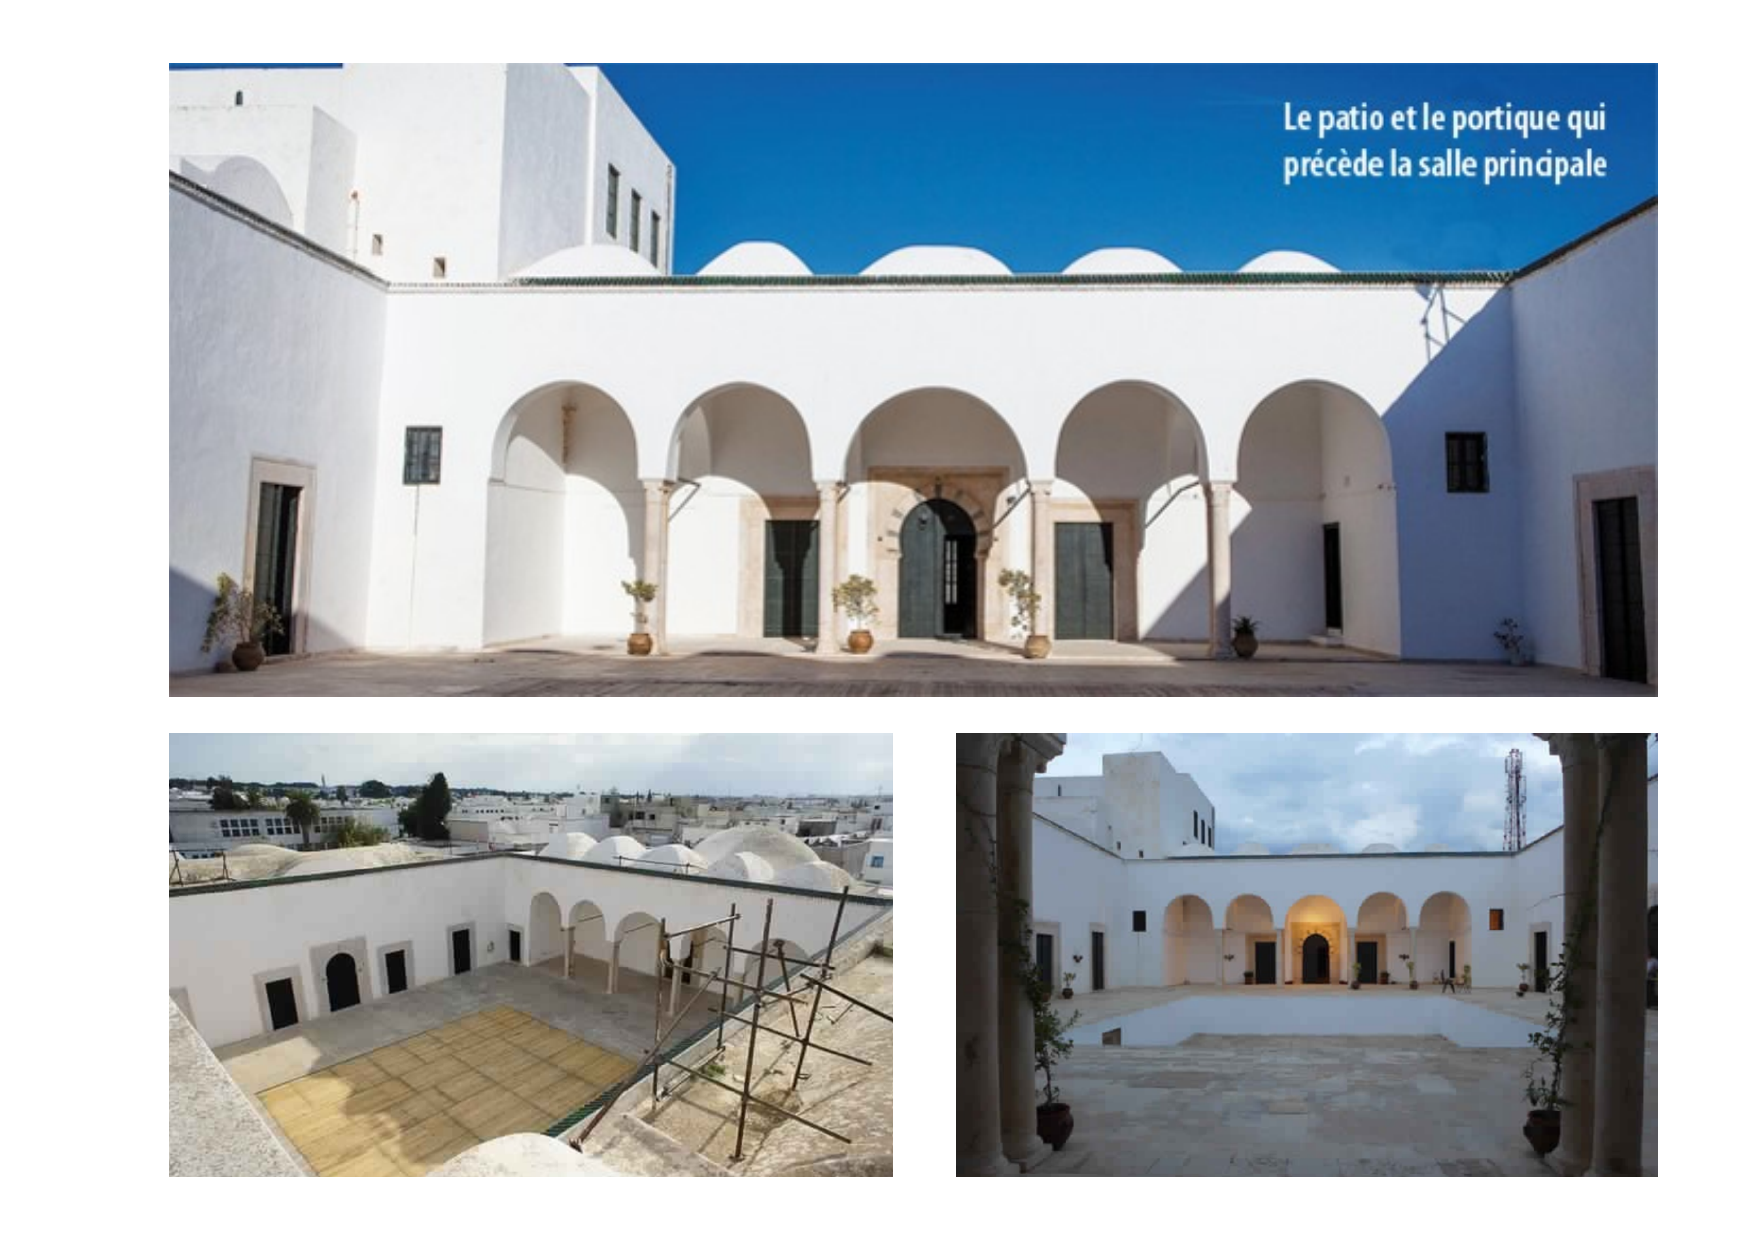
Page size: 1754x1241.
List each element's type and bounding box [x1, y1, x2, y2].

text_box [169, 63, 1658, 1177]
